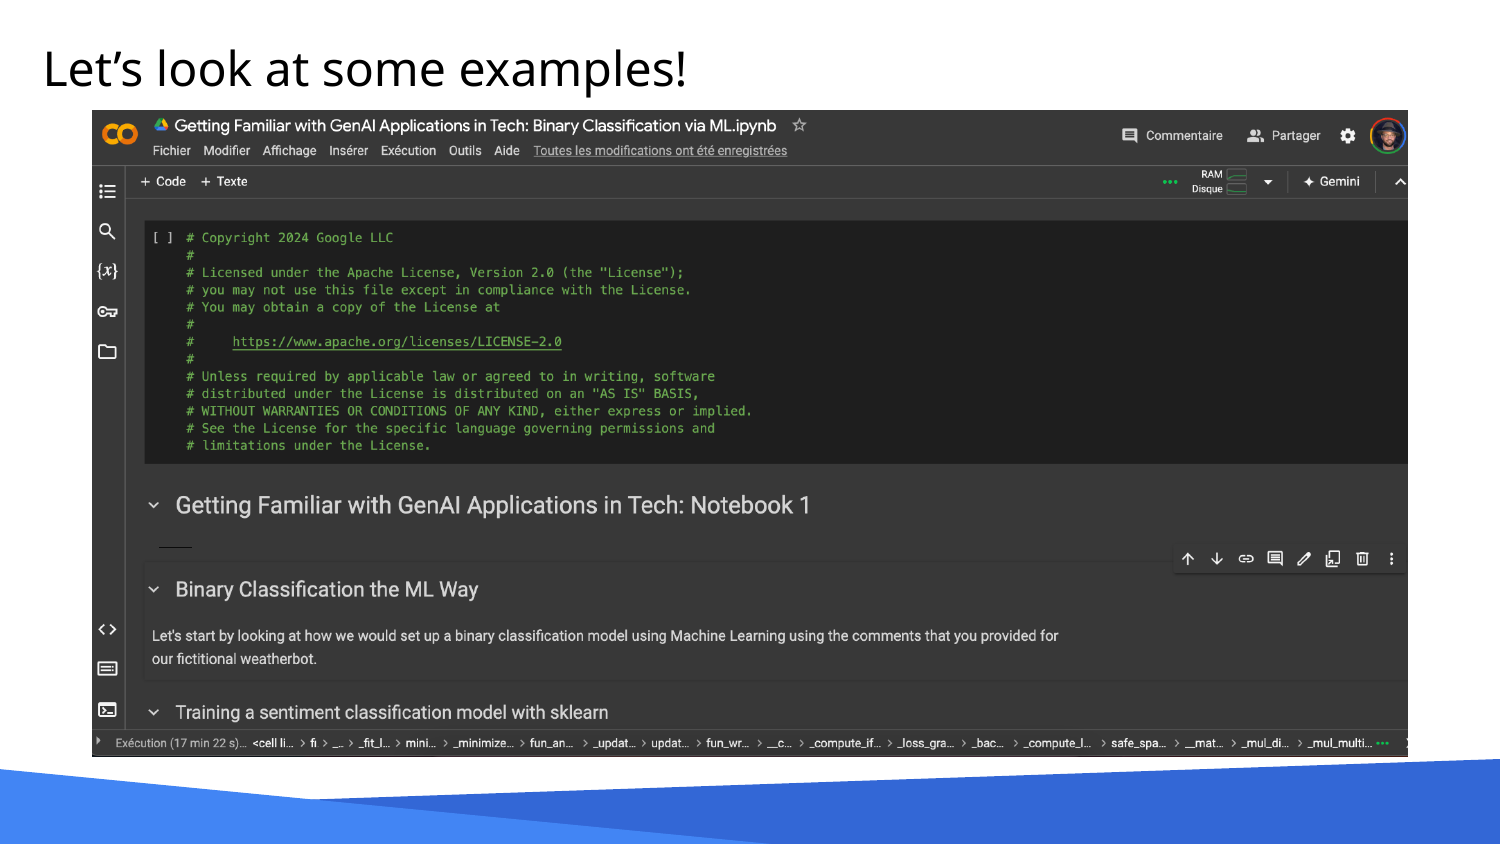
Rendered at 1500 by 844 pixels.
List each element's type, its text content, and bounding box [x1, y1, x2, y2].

title Let’s look at some examples! [27, 23, 1113, 112]
picture [92, 110, 1408, 757]
